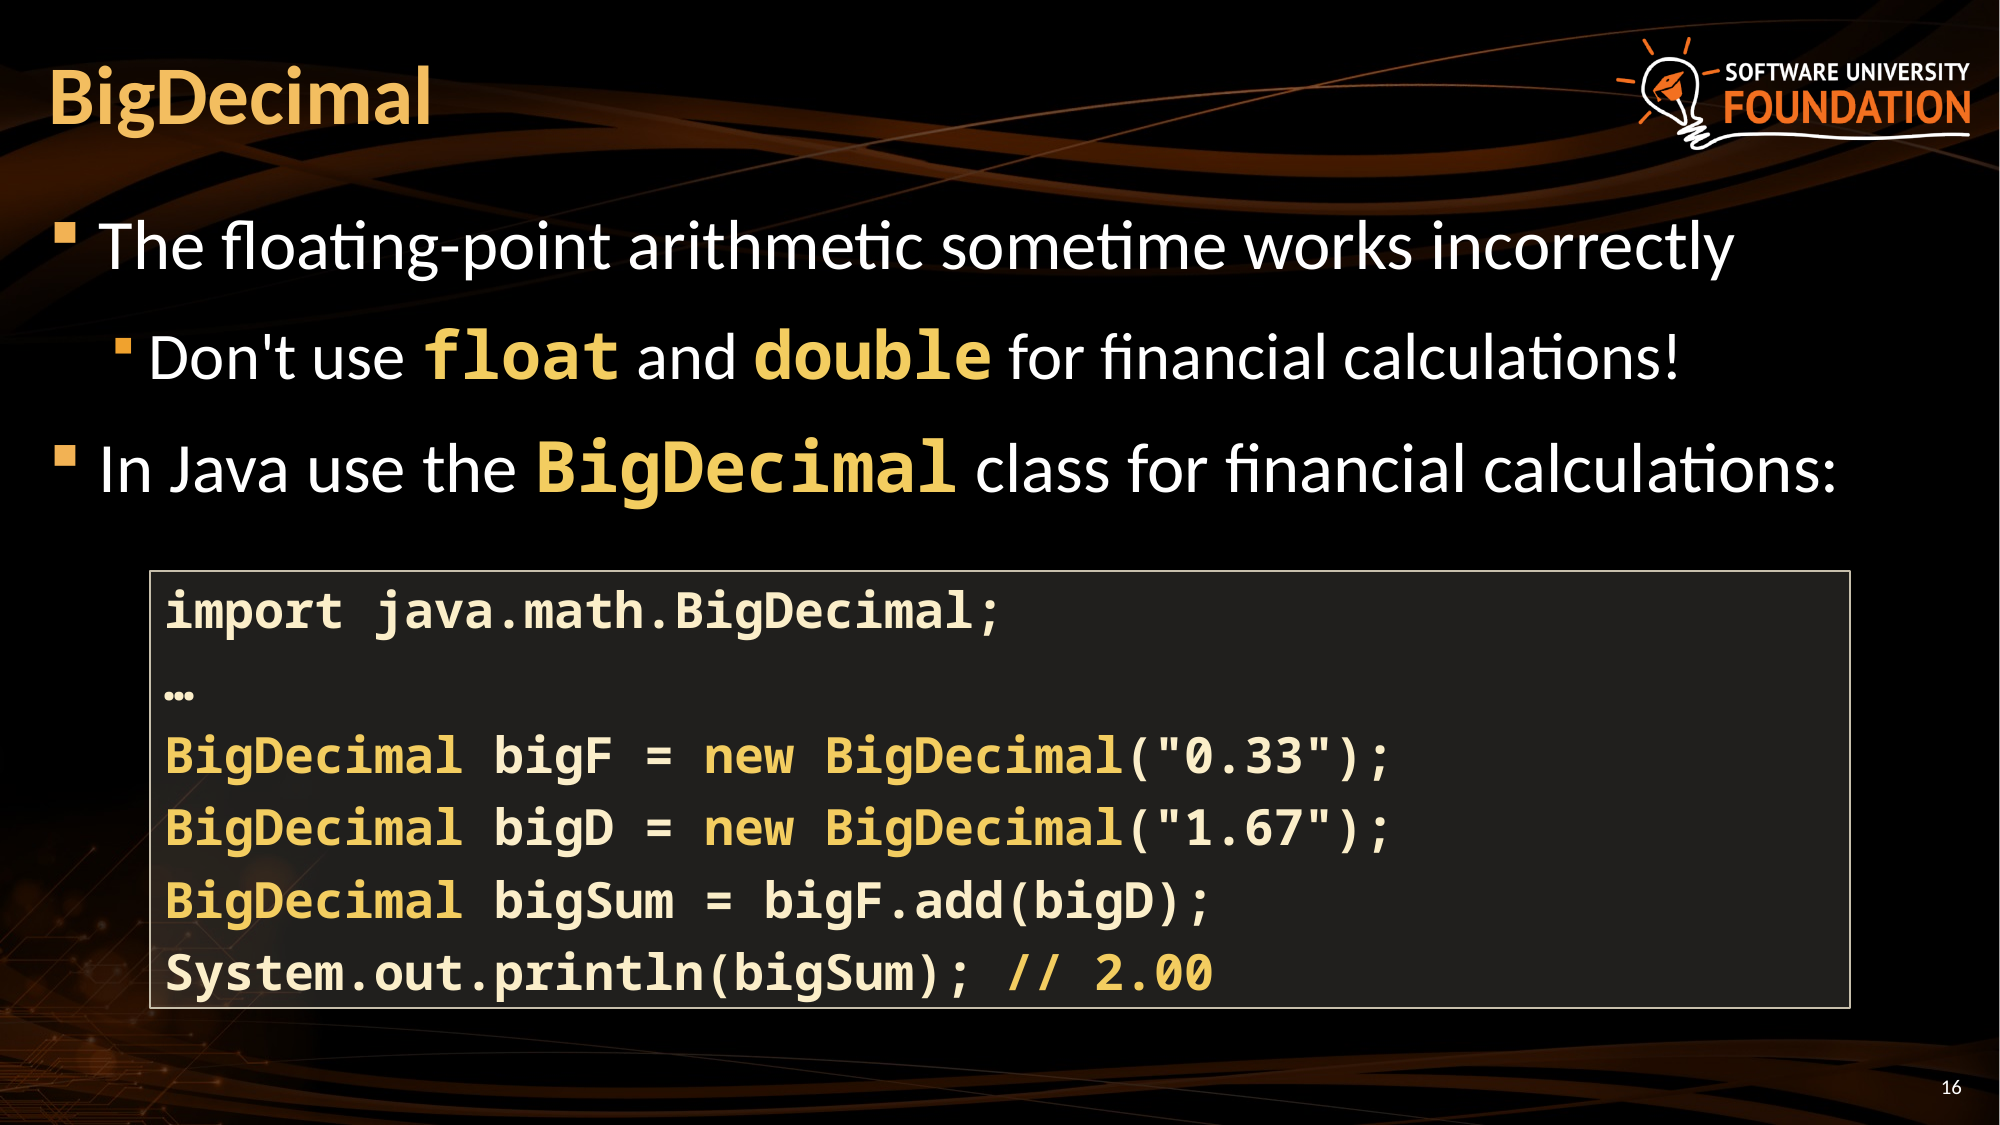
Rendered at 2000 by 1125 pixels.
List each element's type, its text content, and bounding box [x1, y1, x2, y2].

picture [0, 0, 2000, 1125]
text_box import java.math.BigDecimal; … BigDecimal bigF = new BigDecimal("0.33"); BigDecimal bigD = new BigDecimal("1.67"); BigDecimal bigSum = bigF.add(bigD); System.out.println(bigSum); // 2.00 [149, 570, 1850, 1008]
title BigDecimal [30, 6, 1602, 189]
list The floating-point arithmetic sometime works incorrectly Don't use float and double for financial calculations! In Java use the BigDecimal class for financial calculations: [31, 188, 1968, 1103]
